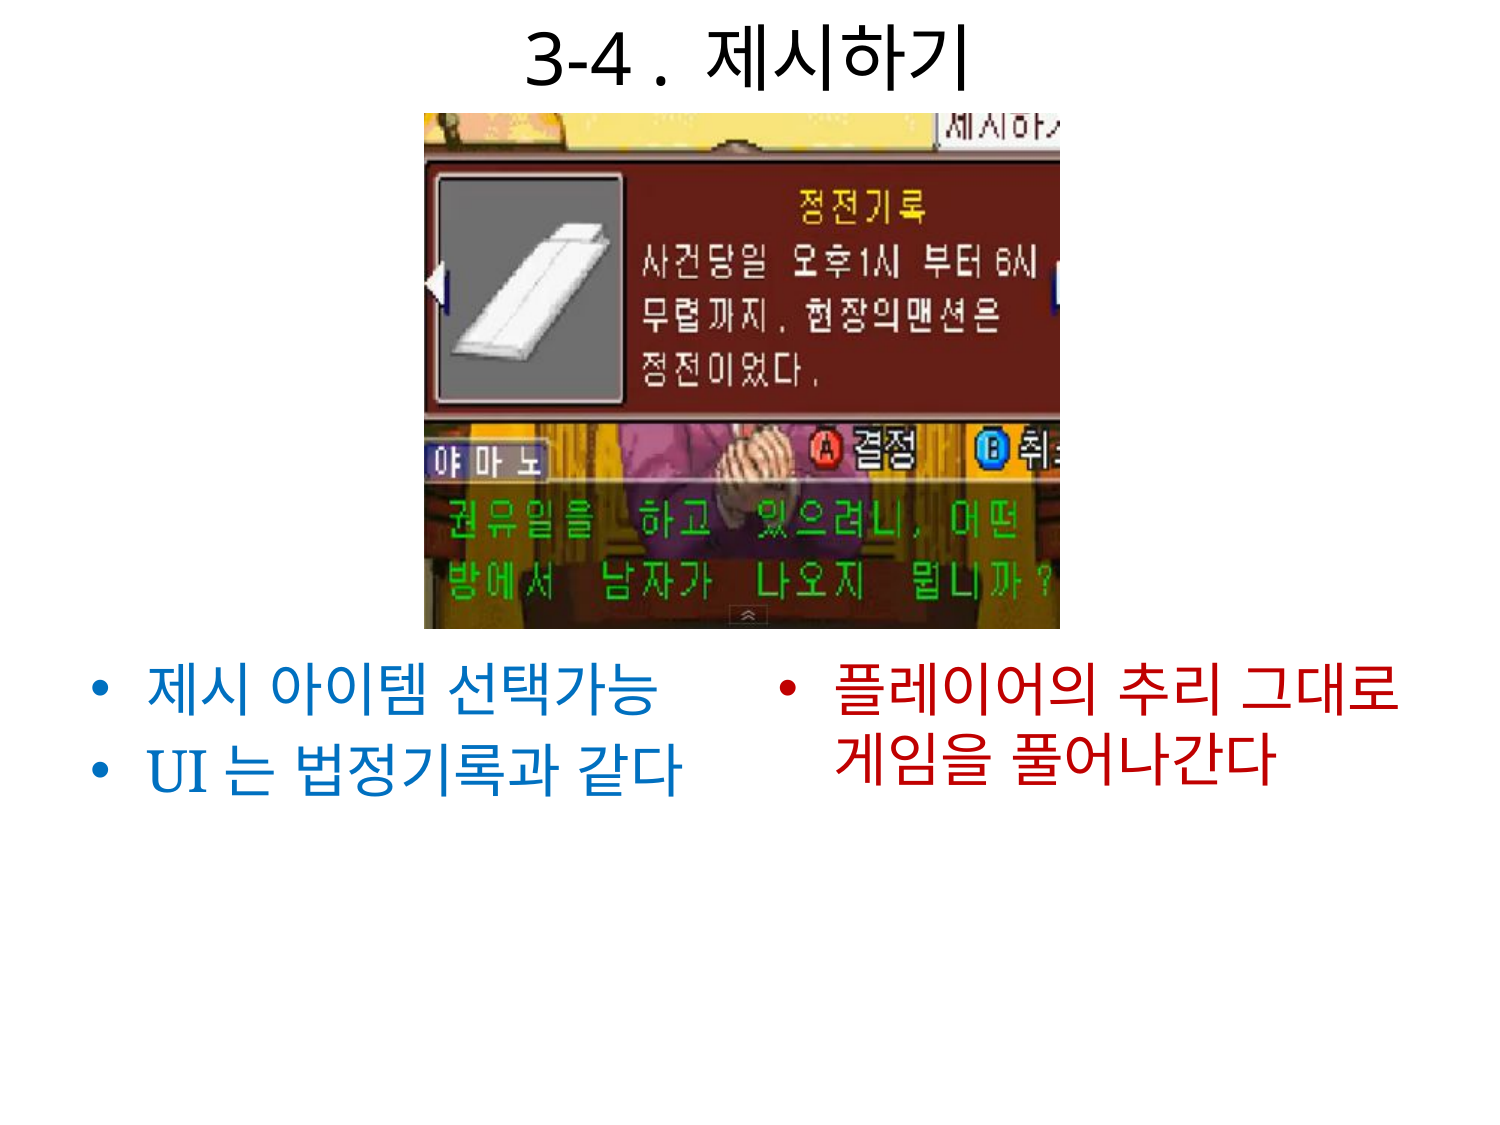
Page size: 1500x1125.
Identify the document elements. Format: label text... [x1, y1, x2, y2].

title 3-4 . 제시하기 [74, 4, 1425, 109]
list 플레이어의 추리 그대로 게임을 풀어나간다 [762, 645, 1425, 1071]
list 제시 아이템 선택가능 UI는 법정기록과 같다 [75, 645, 738, 1071]
picture [424, 113, 1060, 630]
